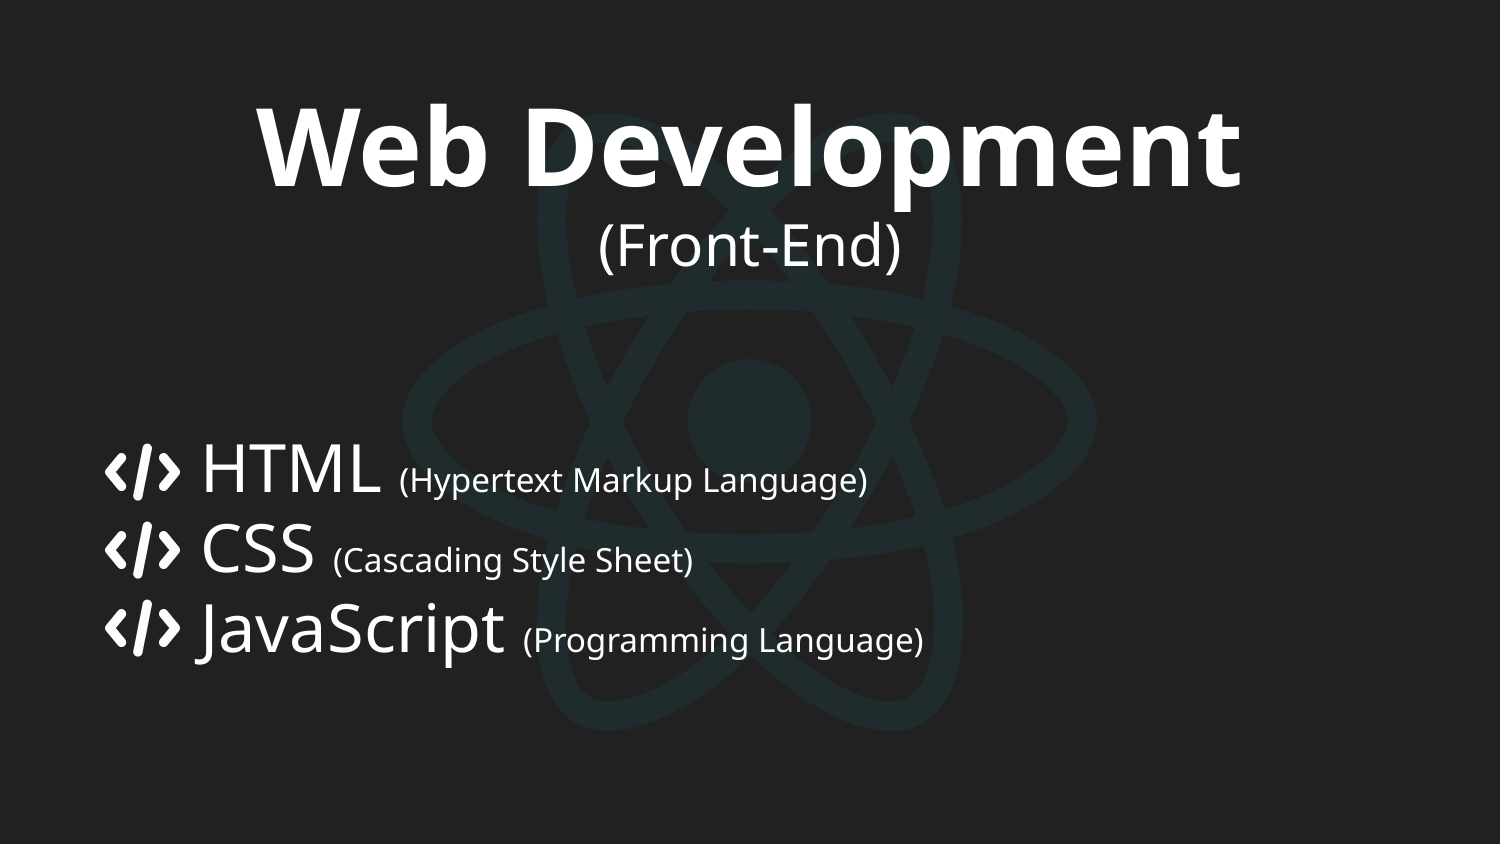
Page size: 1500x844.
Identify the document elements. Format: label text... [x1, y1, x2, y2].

picture [104, 590, 181, 667]
title Web Development (Front-End) [51, 45, 1449, 293]
picture [104, 512, 181, 589]
picture [104, 434, 181, 511]
text_box HTML (Hypertext Markup Language) CSS (Cascading Style Sheet) JavaScript (Programming Language) [110, 410, 1354, 681]
